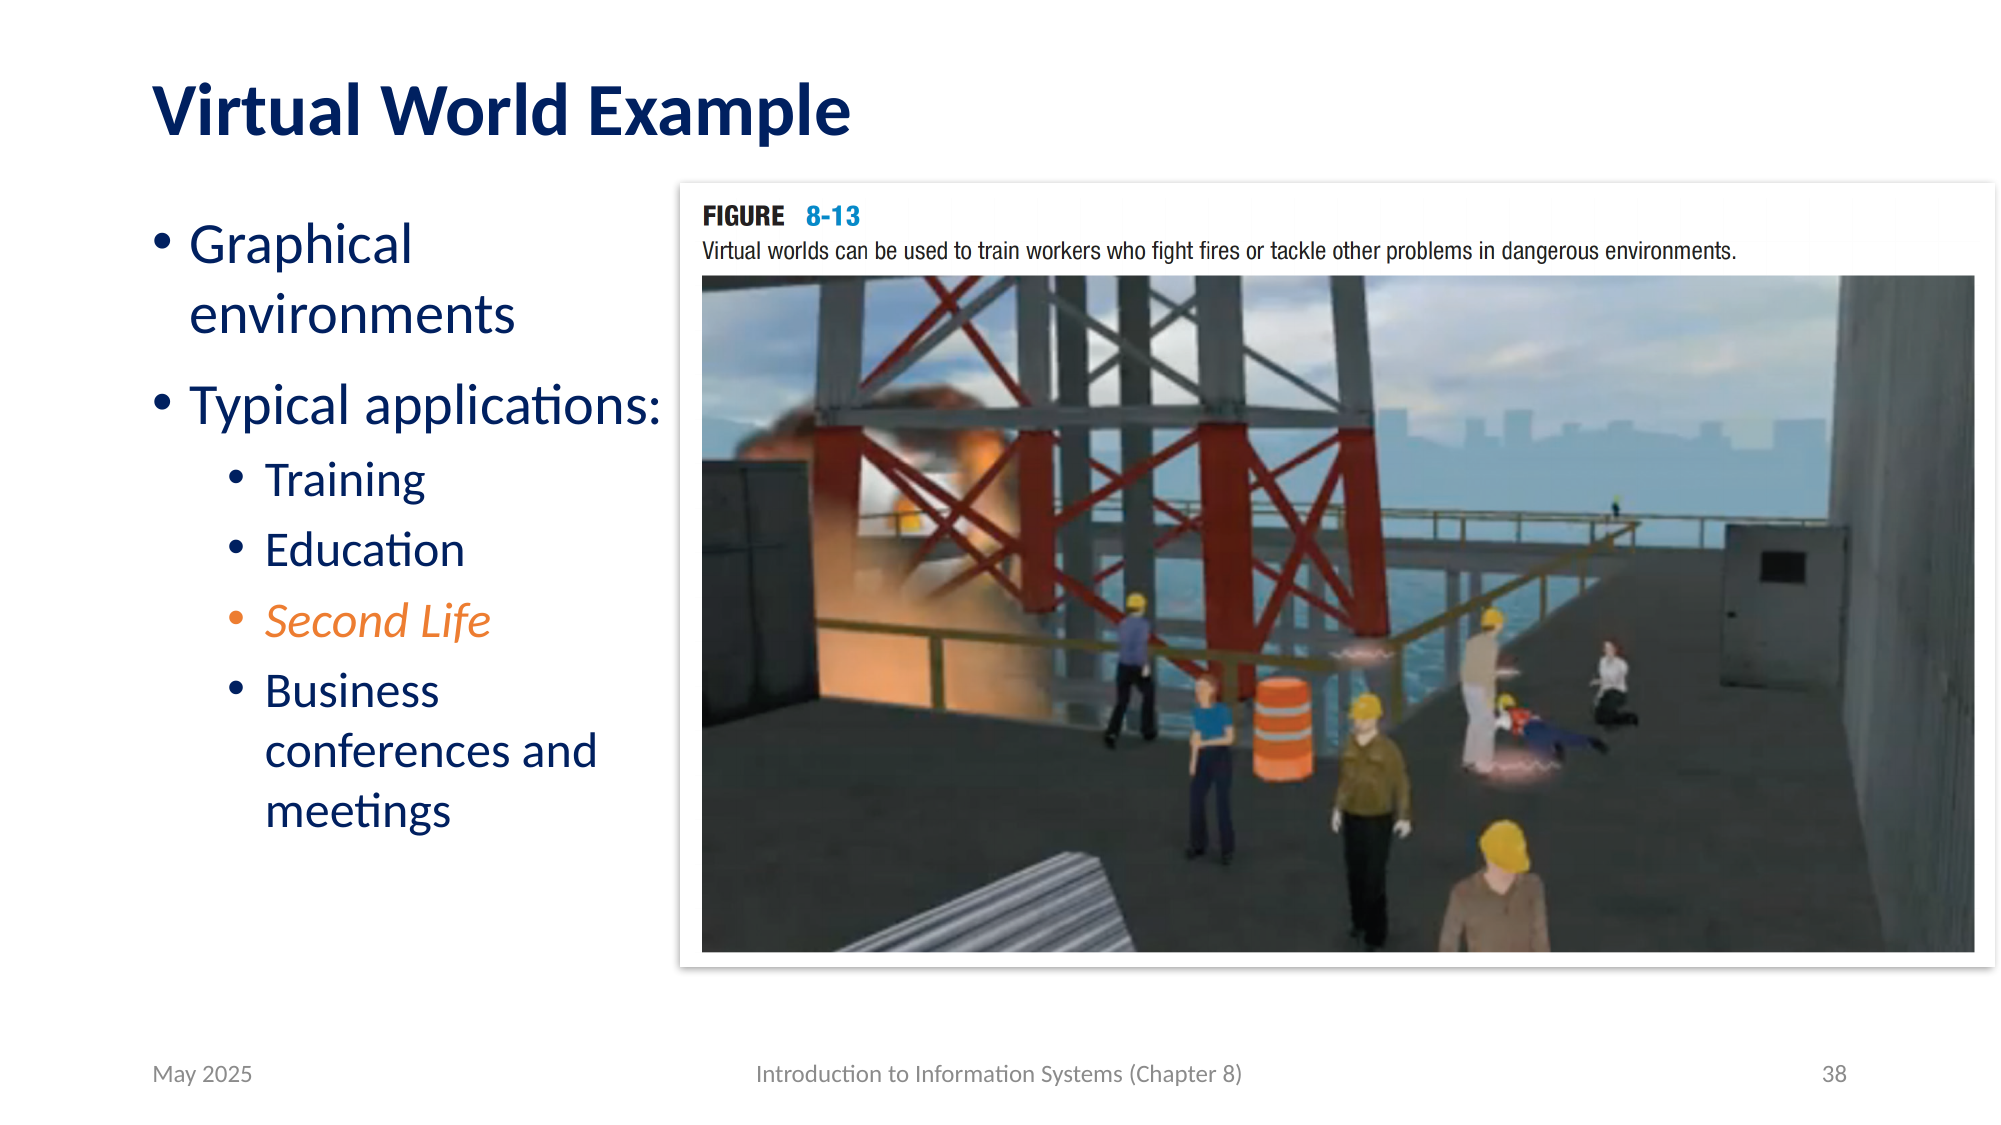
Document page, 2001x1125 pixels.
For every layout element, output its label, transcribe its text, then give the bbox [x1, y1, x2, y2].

list Graphical environments Typical applications: Training Education Second Life Business conferences and meetings [137, 197, 707, 982]
footer Introduction to Information Systems (Chapter 8) [662, 1042, 1338, 1103]
slide_number 38 [1412, 1042, 1863, 1103]
picture [694, 197, 1981, 953]
title Virtual World Example [137, 58, 1863, 165]
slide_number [137, 1042, 588, 1103]
